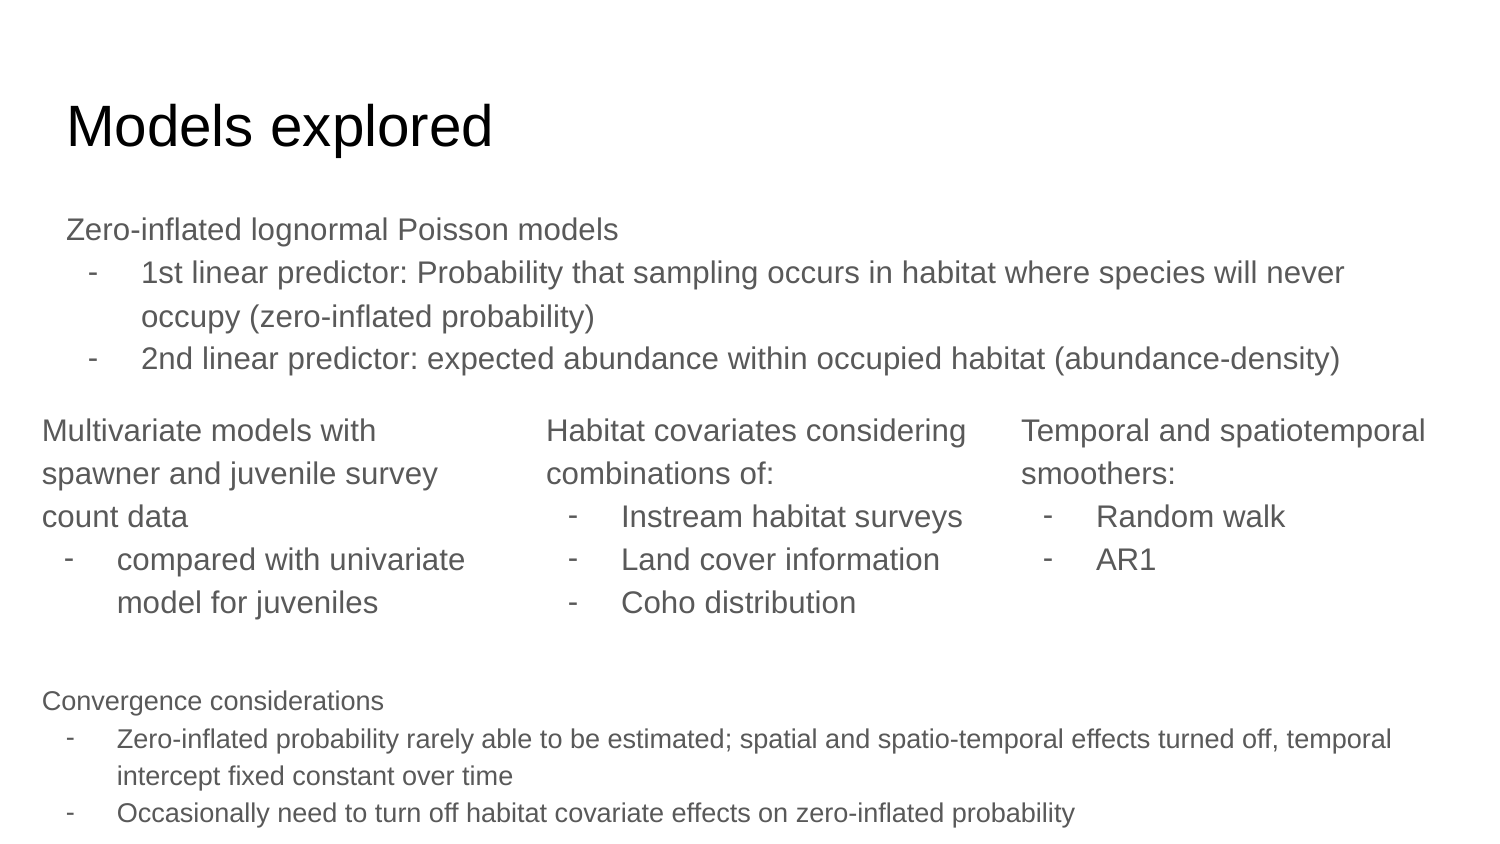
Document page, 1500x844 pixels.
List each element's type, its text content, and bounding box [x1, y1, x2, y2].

title Models explored [51, 72, 1449, 167]
text_box Habitat covariates considering combinations of: Instream habitat surveys Land cover information Coho distribution [531, 389, 1048, 663]
list Zero-inflated lognormal Poisson models 1st linear predictor: Probability that sampling occurs in habitat where species will never occupy (zero-inflated probability) 2nd linear predictor: expected abundance within occupied habitat (abundance-density) [51, 189, 1449, 390]
text_box Temporal and spatiotemporal smoothers: Random walk AR1 [1048, 389, 1474, 844]
list Convergence considerations Zero-inflated probability rarely able to be estimated; spatial and spatio-temporal effects turned off, temporal intercept fixed constant over time Occasionally need to turn off habitat covariate effects on zero-inflated probability [26, 663, 1425, 844]
text_box Multivariate models with spawner and juvenile survey count data compared with univariate model for juveniles [26, 389, 519, 663]
